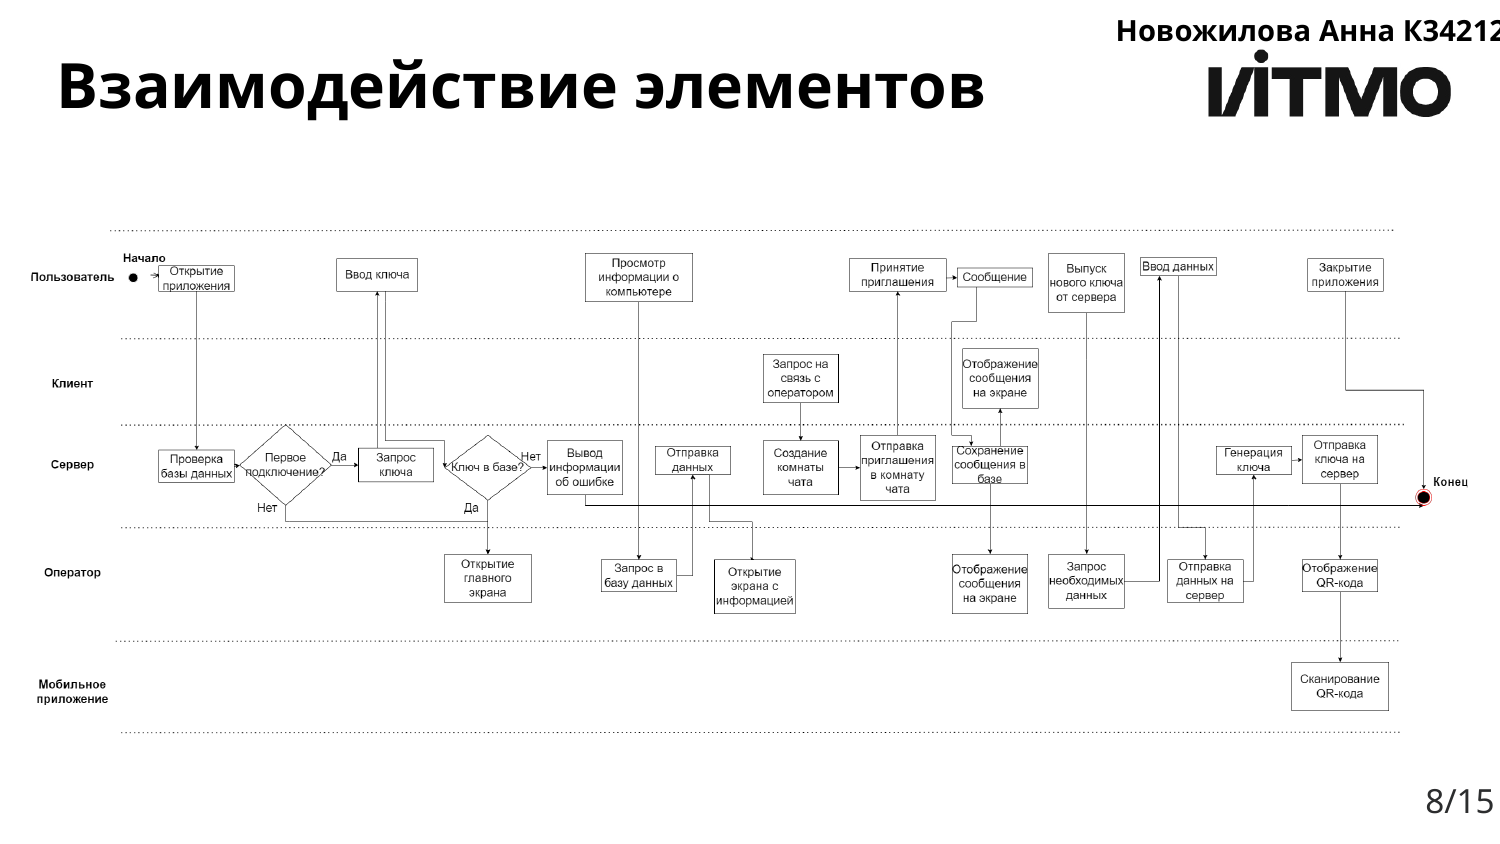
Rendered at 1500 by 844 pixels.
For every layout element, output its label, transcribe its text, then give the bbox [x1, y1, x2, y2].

text_box 8/15 [1410, 773, 1500, 828]
title Взаимодействие элементов [41, 39, 1074, 127]
text_box Новожилова Анна К34212 [1100, 0, 1500, 72]
picture [0, 0, 1500, 844]
